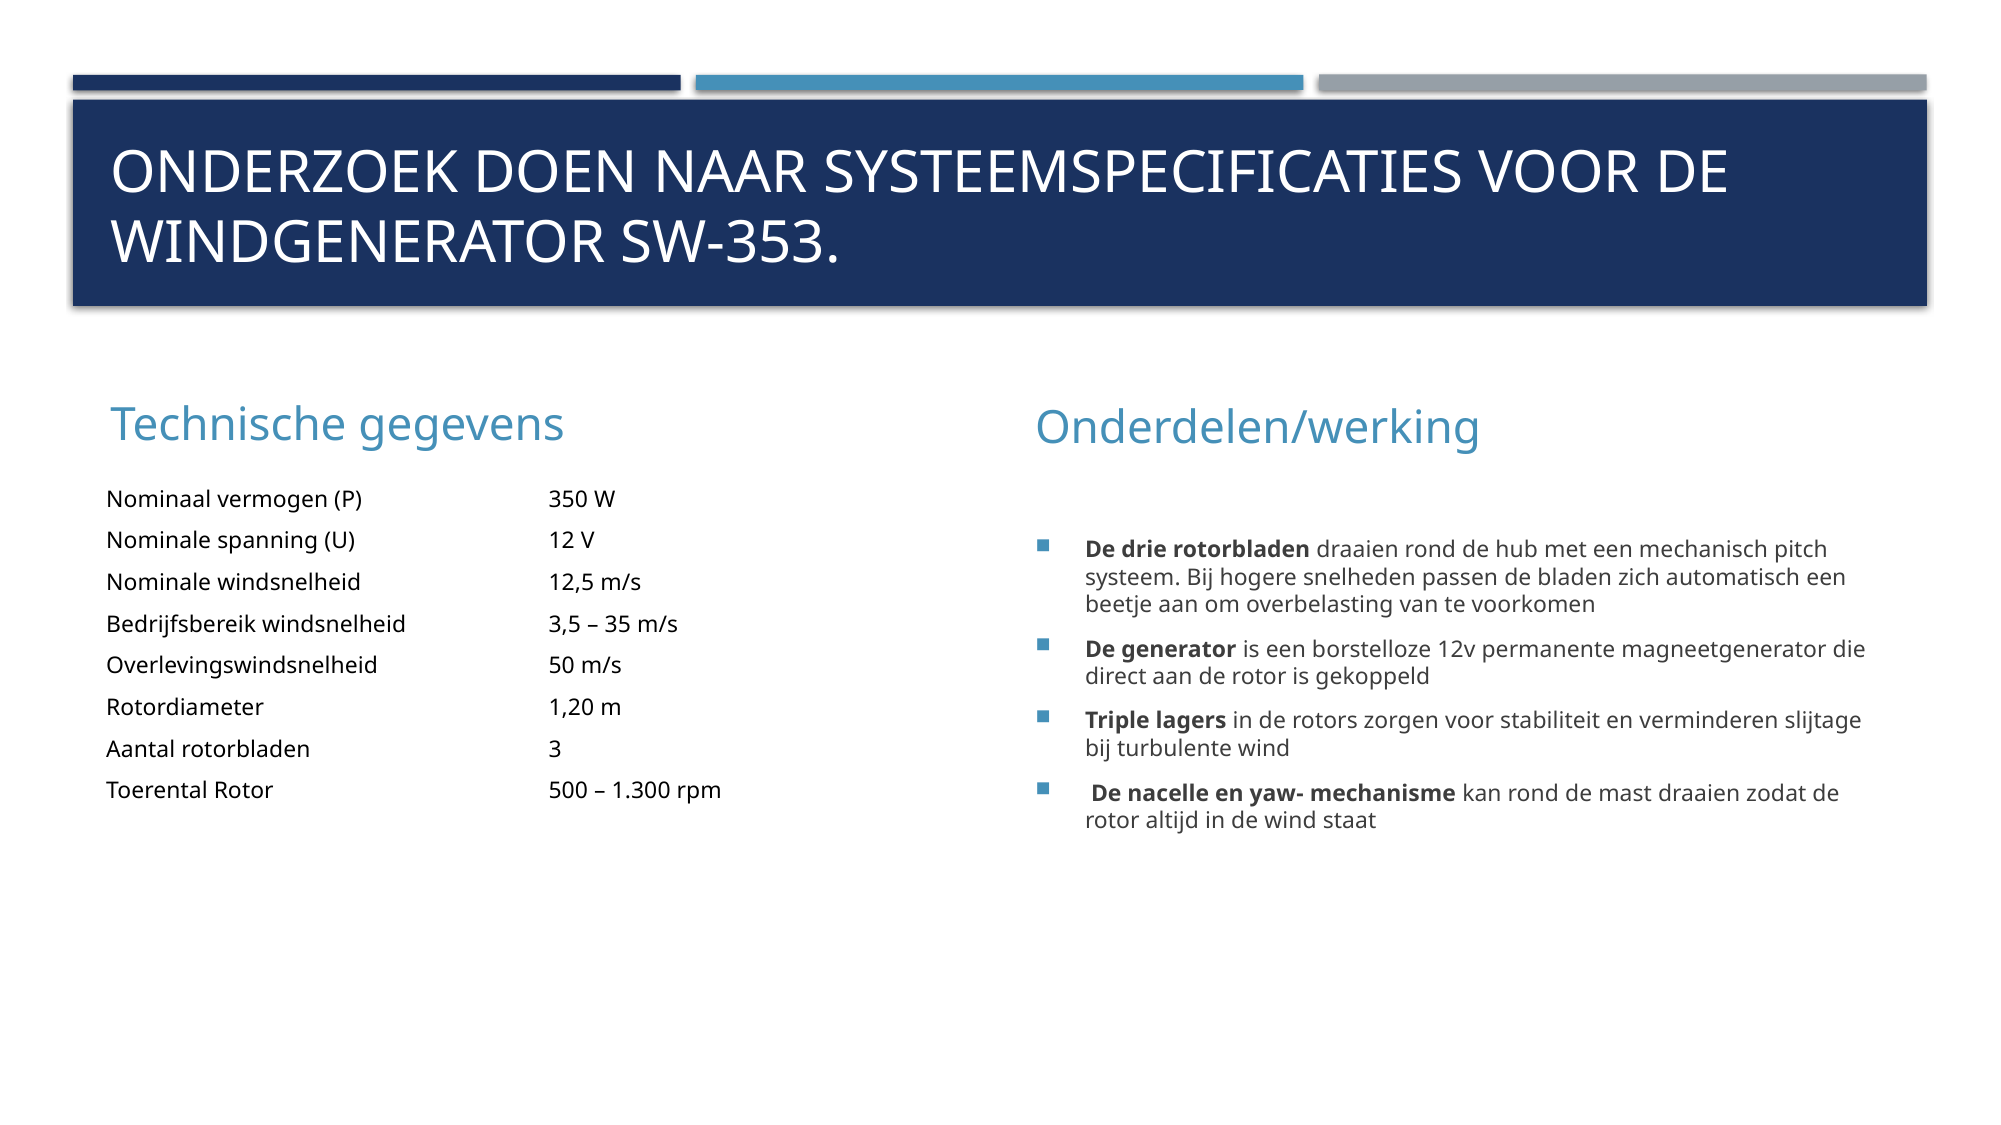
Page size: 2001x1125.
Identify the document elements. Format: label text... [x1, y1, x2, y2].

table_cell Aantal rotorbladen [96, 730, 537, 771]
table_cell 1,20 m [538, 689, 979, 729]
table_cell 3 [538, 730, 979, 771]
table_cell 12 V [538, 522, 979, 563]
table_cell Toerental Rotor [96, 772, 537, 812]
table_cell 50 m/s [538, 647, 979, 687]
table_cell 12,5 m/s [538, 564, 979, 604]
table_cell Rotordiameter [96, 689, 537, 729]
table_cell 3,5 – 35 m/s [538, 606, 979, 646]
table_header Nominaal vermogen (P) [96, 481, 537, 521]
table_cell Overlevingswindsnelheid [96, 647, 537, 687]
table_header 350 W [538, 481, 979, 521]
table_cell Bedrijfsbereik windsnelheid [96, 606, 537, 646]
title Onderzoek doen naar systeemspecificaties voor de Windgenerator SW-353. [95, 119, 1905, 282]
list Technische gegevens [95, 369, 980, 458]
table_cell Nominale spanning (U) [96, 522, 537, 563]
table_cell Nominale windsnelheid [96, 564, 537, 604]
list Onderdelen/werking [1019, 369, 1905, 460]
table_cell 500 – 1.300 rpm [538, 772, 979, 812]
list De drie rotorbladen draaien rond de hub met een mechanisch pitch systeem. Bij hogere snelheden passen de bladen zich automatisch een beetje aan om overbelasting van te voorkomen De generator is een borstelloze 12v permanente magneetgenerator die direct aan de rotor is gekoppeld Triple lagers in de rotors zorgen voor stabiliteit en verminderen slijtage bij turbulente wind De nacelle en yaw- mechanisme kan rond de mast draaien zodat de rotor altijd in de wind staat [1019, 479, 1905, 962]
